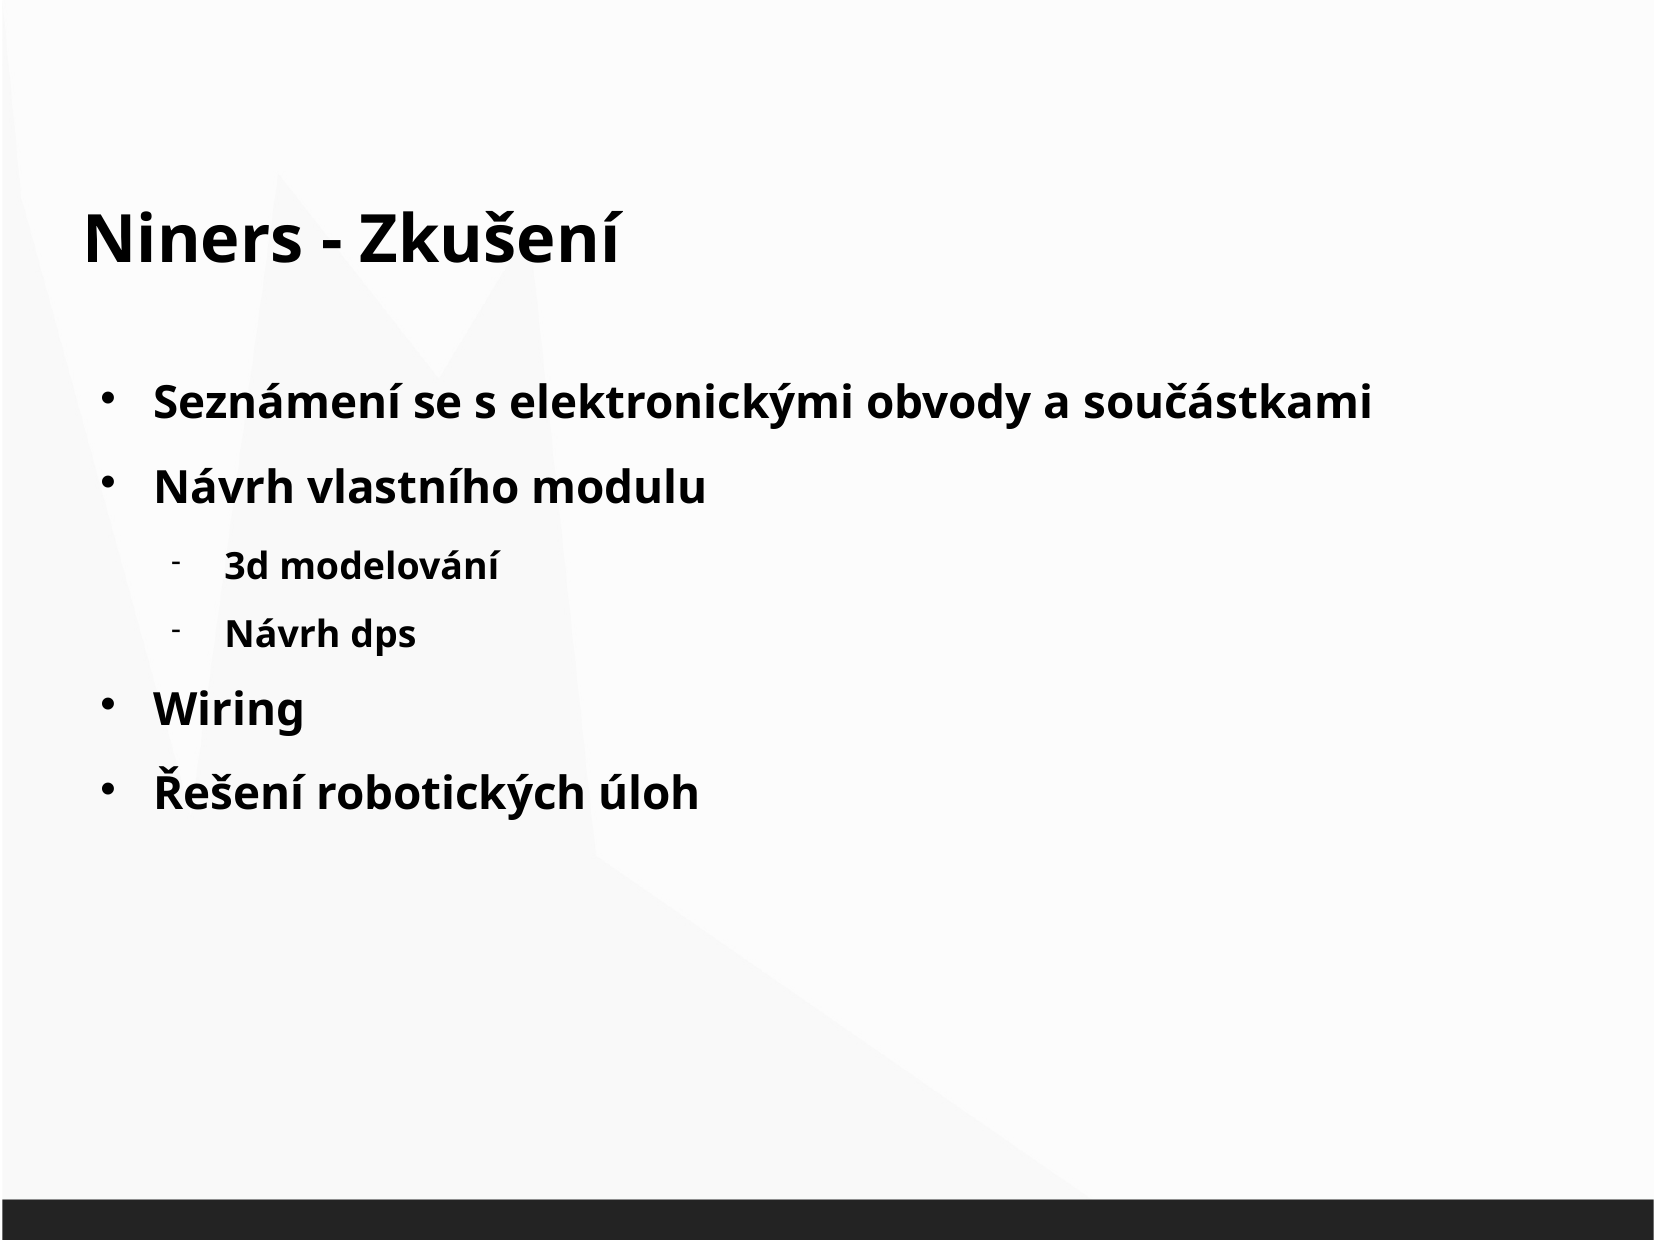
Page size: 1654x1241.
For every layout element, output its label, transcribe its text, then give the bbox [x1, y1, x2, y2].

picture [2, 0, 1654, 1241]
text_box Seznámení se s elektronickými obvody a součástkami Návrh vlastního modulu 3d modelování Návrh dps Wiring Řešení robotických úloh [82, 372, 1571, 819]
text_box Niners - Zkušení [82, 195, 1571, 276]
